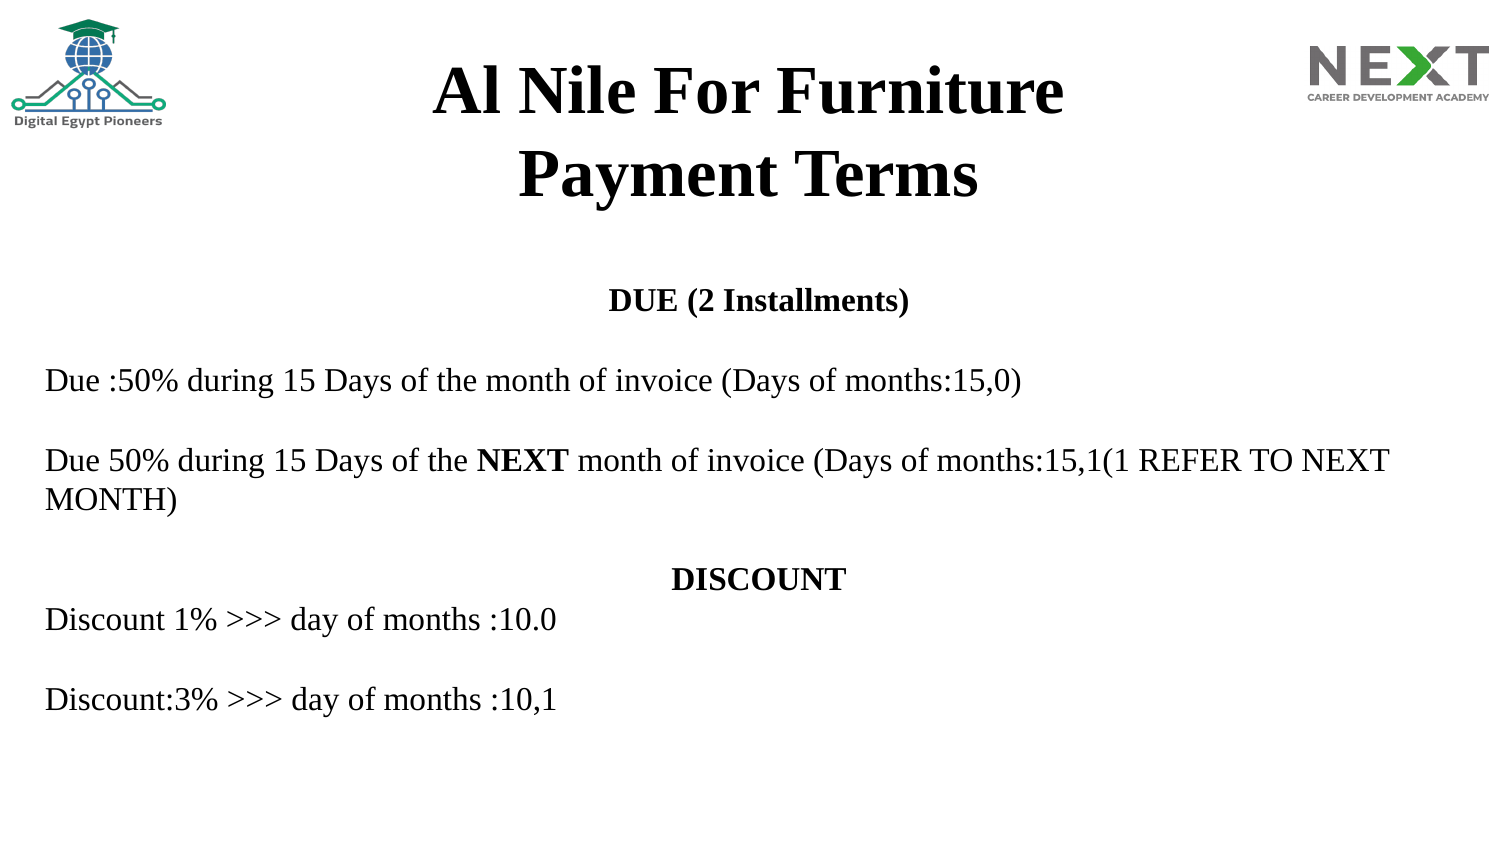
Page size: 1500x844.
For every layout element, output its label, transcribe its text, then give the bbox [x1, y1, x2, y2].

title Al Nile For Furniture Payment Terms [290, 15, 1209, 241]
picture [11, 16, 166, 133]
text_box DUE (2 Installments) Due :50% during 15 Days of the month of invoice (Days of months:15,0) Due 50% during 15 Days of the NEXT month of invoice (Days of months:15,1(1 REFER TO NEXT MONTH) DISCOUNT Discount 1% >>> day of months :10.0 Discount:3% >>> day of months :10,1 [29, 270, 1489, 765]
picture [1304, 46, 1489, 103]
